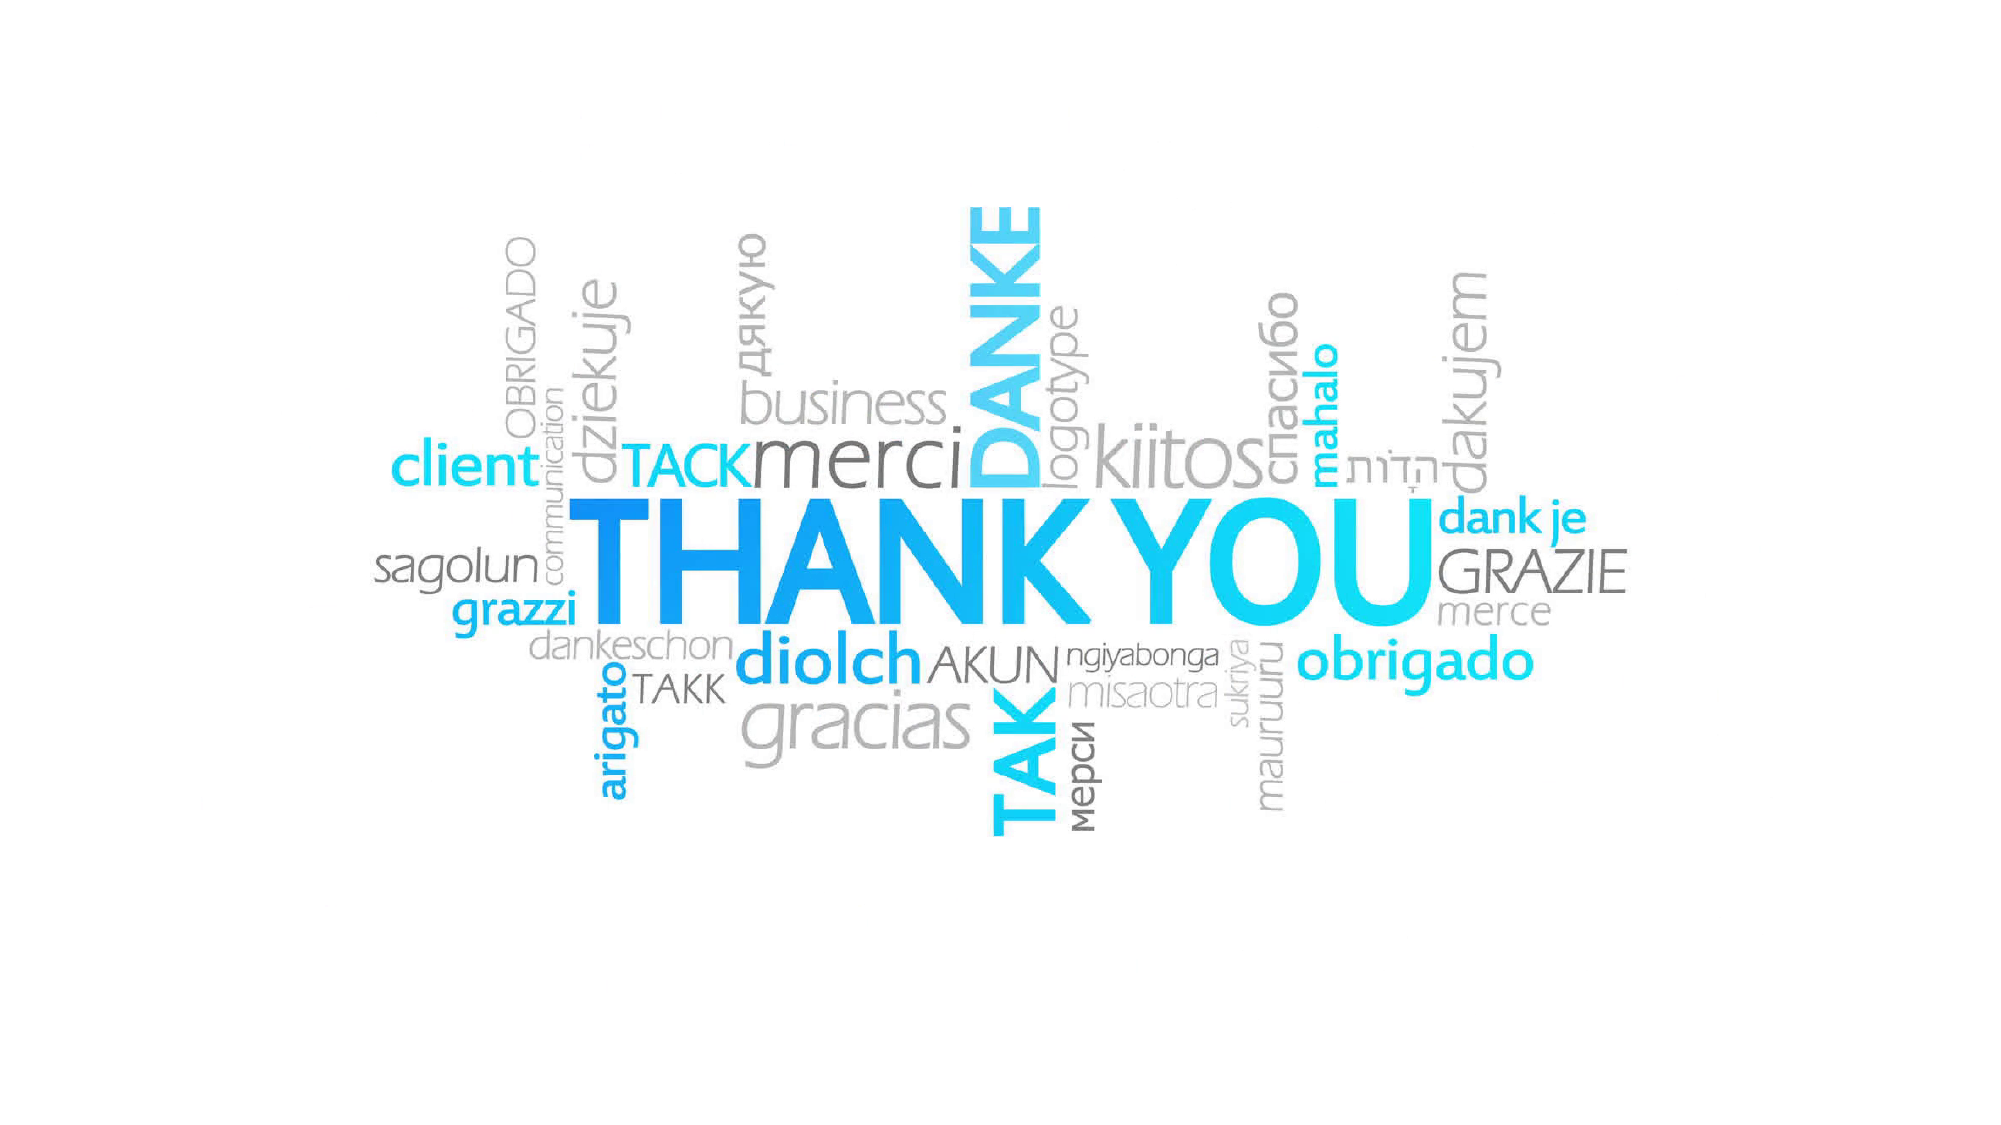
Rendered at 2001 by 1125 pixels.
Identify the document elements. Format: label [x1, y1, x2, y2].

picture [187, 105, 1813, 1020]
